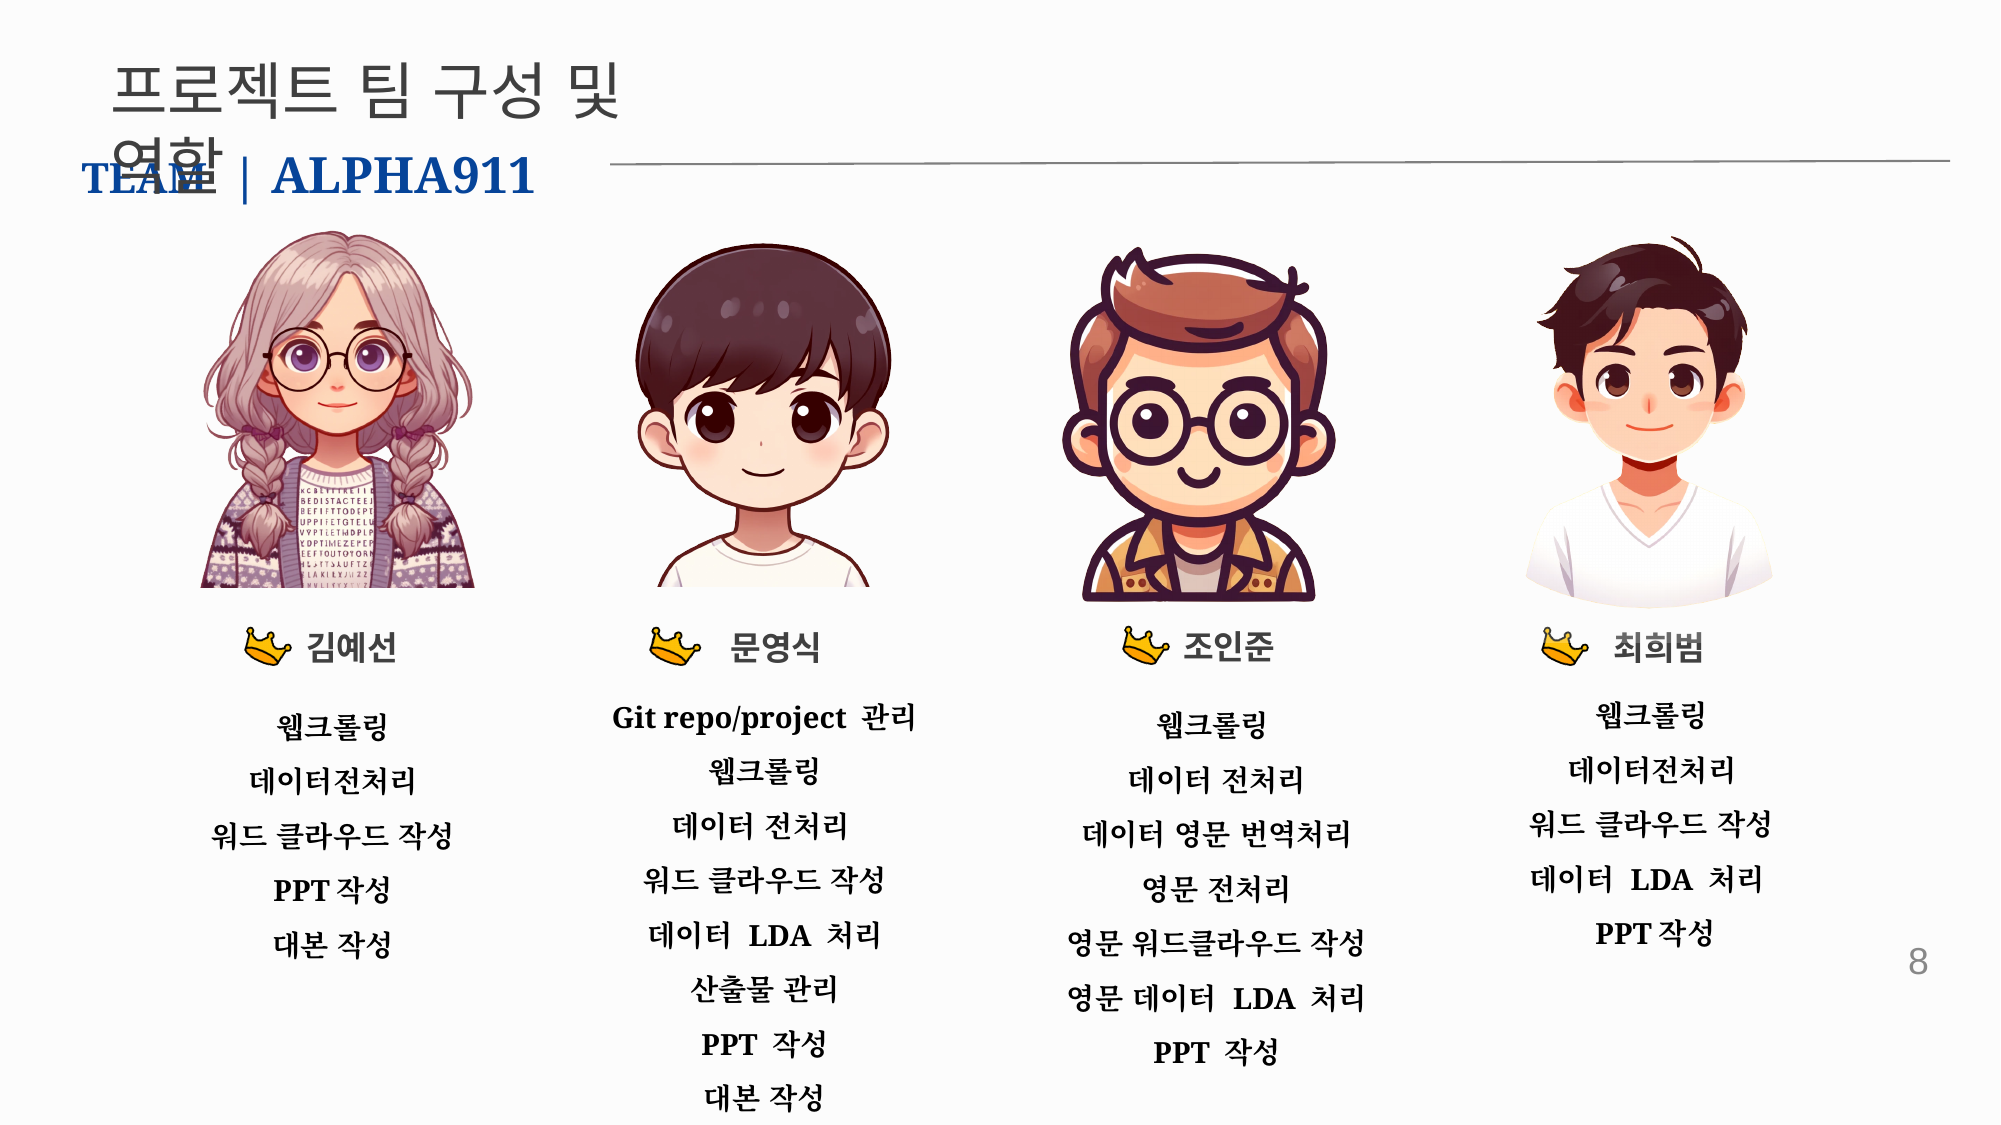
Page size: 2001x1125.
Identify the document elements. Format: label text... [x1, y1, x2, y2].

picture [1031, 240, 1363, 614]
slide_number ‹#› [1468, 937, 1929, 1125]
text_box 최희범 [1600, 652, 1751, 667]
text_box TEAM | ALPHA911 [79, 141, 95, 204]
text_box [566, 613, 963, 1104]
picture [153, 229, 512, 588]
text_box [609, 160, 1951, 165]
text_box 프로젝트 팀 구성 및 역할 [95, 45, 757, 210]
picture [1429, 199, 1873, 679]
picture [585, 229, 944, 587]
text_box 웹크롤링 데이터전처리 워드 클라우드 작성 데이터 LDA 처리 PPT작성 [1506, 678, 1796, 937]
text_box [1037, 612, 1396, 1057]
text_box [167, 613, 498, 948]
